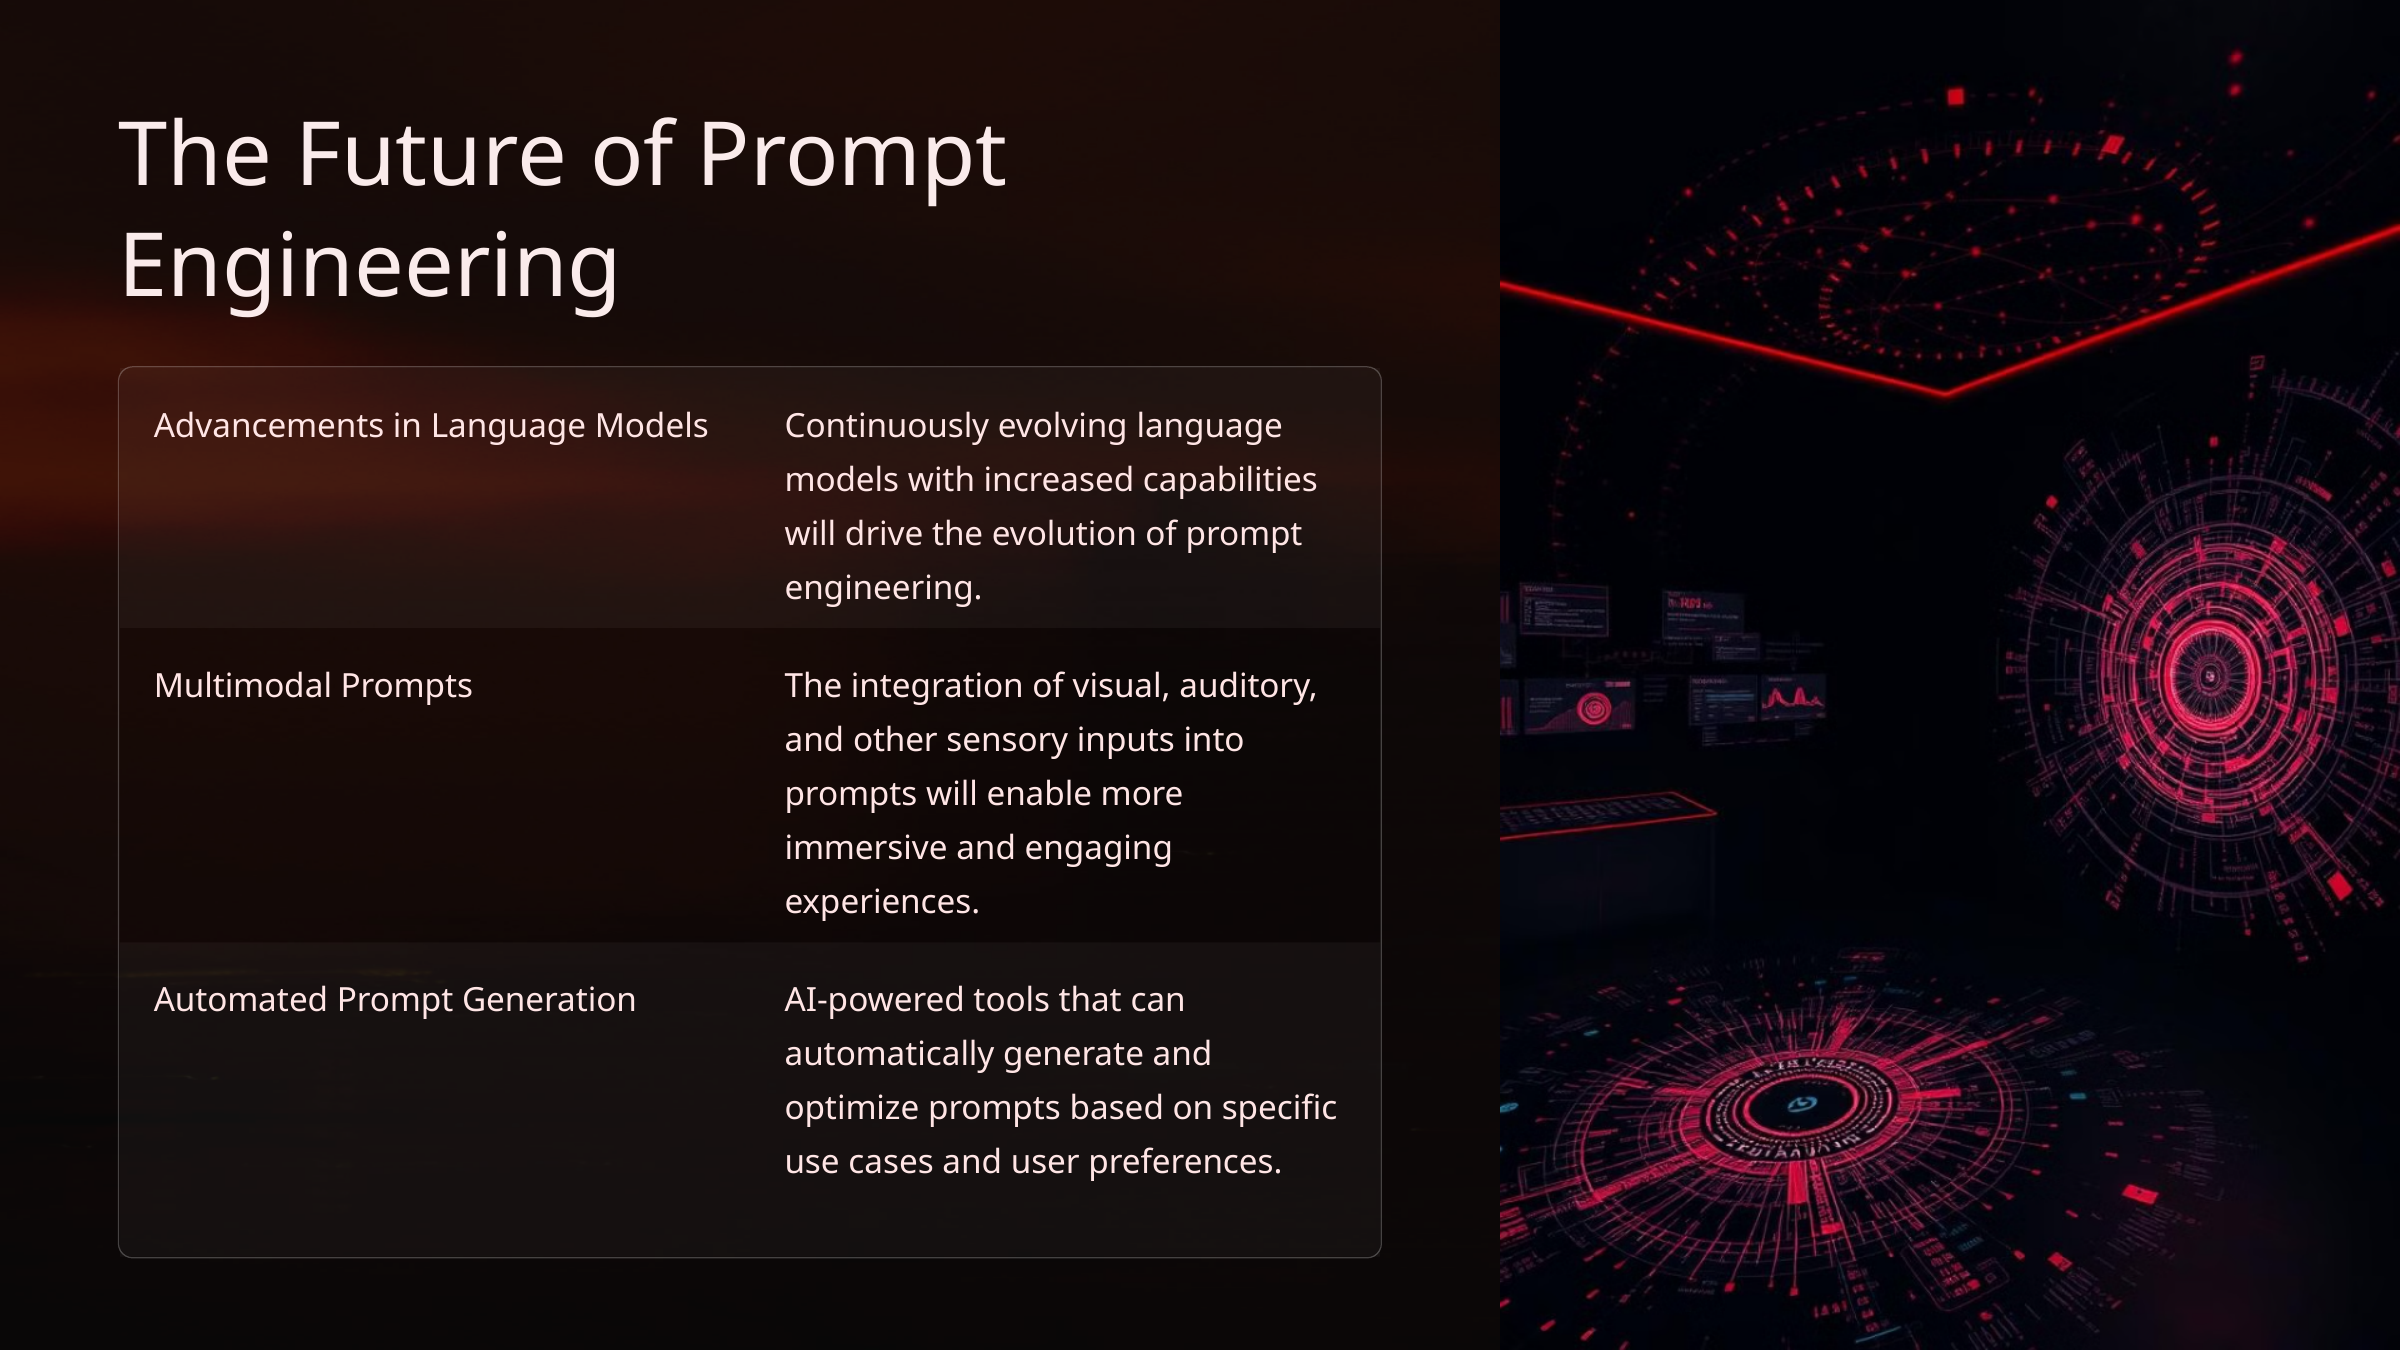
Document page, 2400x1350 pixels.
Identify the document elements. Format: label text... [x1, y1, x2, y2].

text_box AI-powered tools that can automatically generate and optimize prompts based on specific use cases and user preferences. [784, 963, 1347, 1235]
picture [1499, 0, 2400, 1350]
text_box The integration of visual, auditory, and other sensory inputs into prompts will enable more immersive and engaging experiences. [784, 649, 1347, 921]
text_box [119, 942, 1381, 1257]
text_box [119, 368, 1381, 628]
text_box Automated Prompt Generation [153, 963, 716, 1018]
text_box Advancements in Language Models [153, 389, 716, 444]
text_box Multimodal Prompts [153, 649, 716, 704]
text_box [119, 628, 1381, 942]
text_box The Future of Prompt Engineering [118, 93, 1382, 316]
text_box Continuously evolving language models with increased capabilities will drive the evolution of prompt engineering. [784, 389, 1347, 607]
